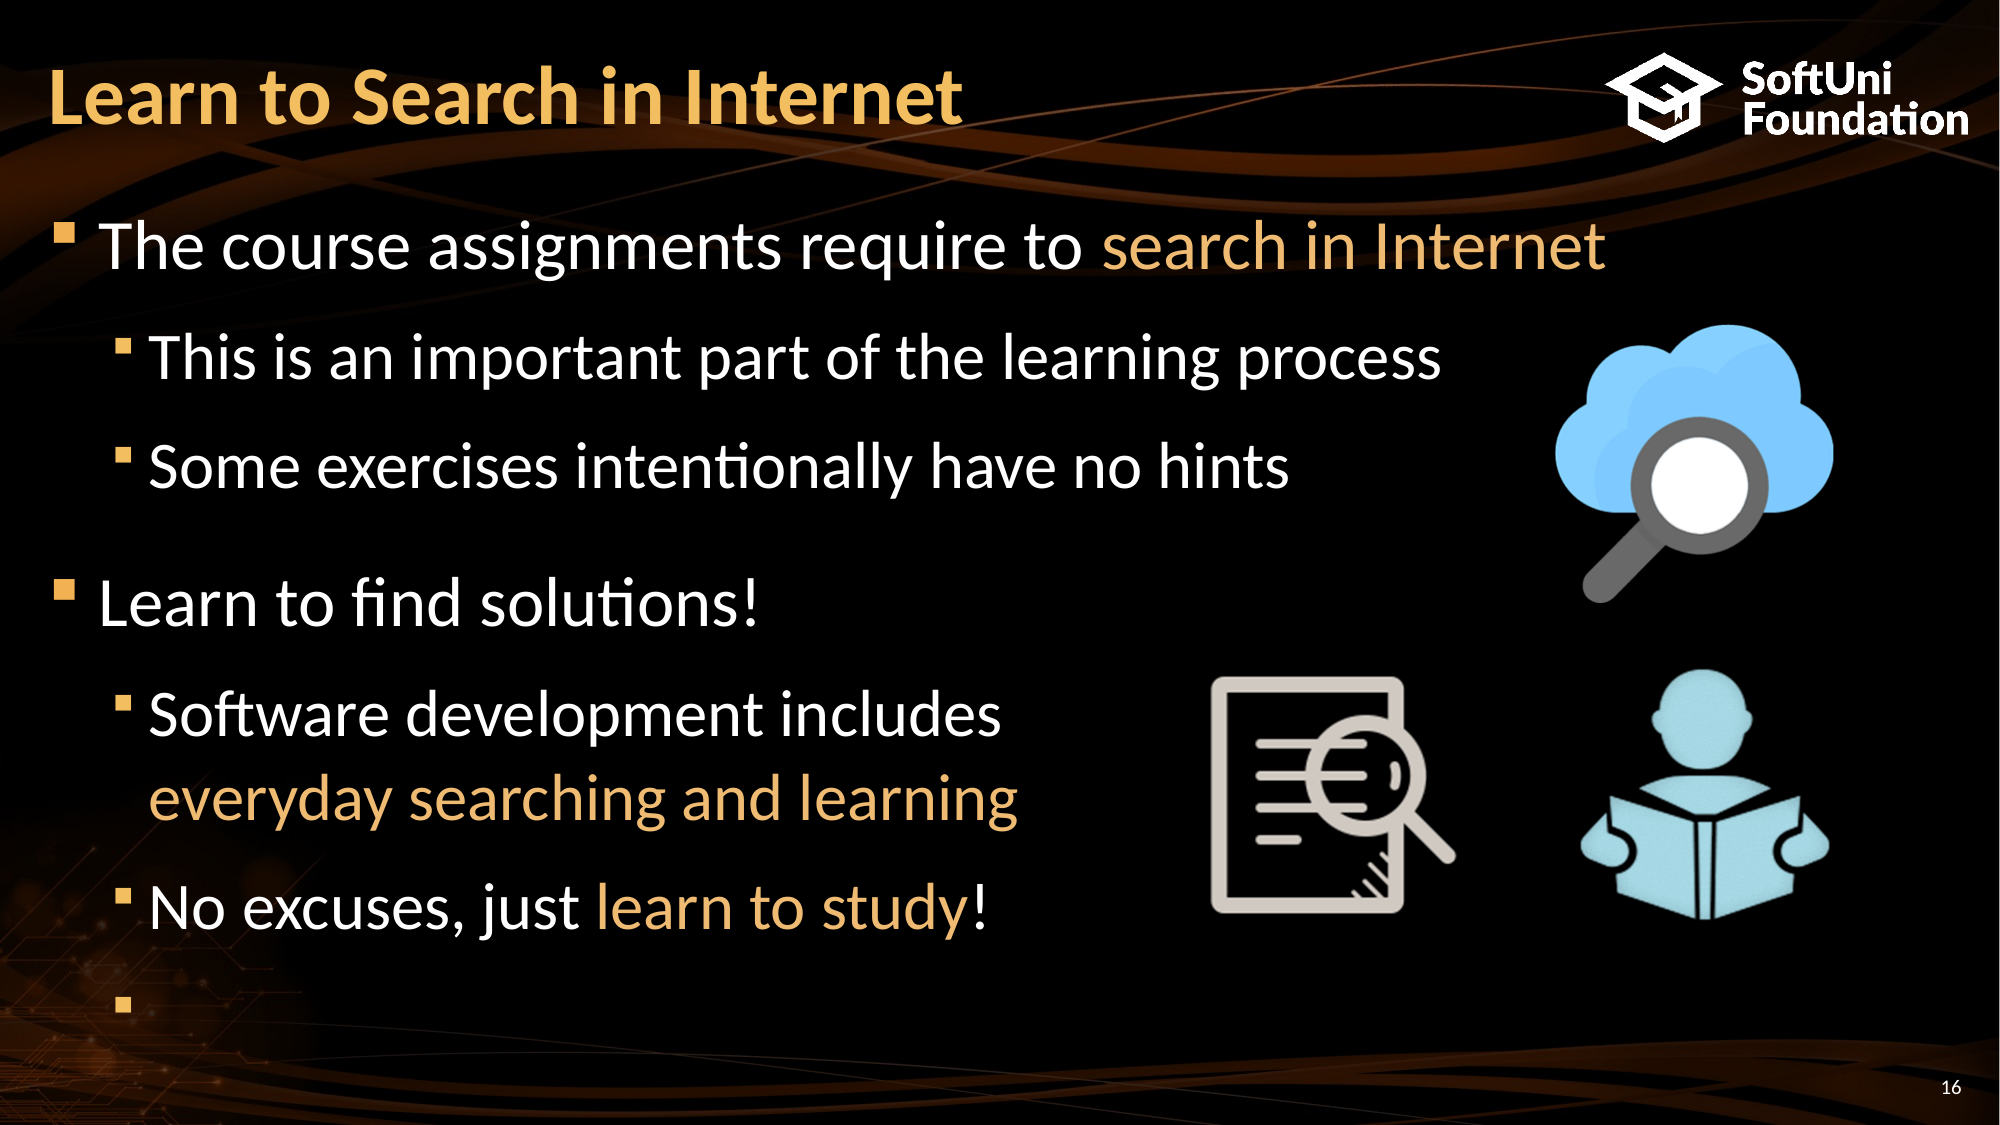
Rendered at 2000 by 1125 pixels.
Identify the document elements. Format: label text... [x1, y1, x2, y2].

picture [0, 0, 2000, 1125]
text_box The course assignments require to search in Internet This is an important part of the learning process Some exercises intentionally have no hints Learn to find solutions! Software development includes everyday searching and learning No excuses, just learn to study! [31, 188, 1968, 1103]
text_box Learn to Search in Internet [30, 6, 1602, 189]
